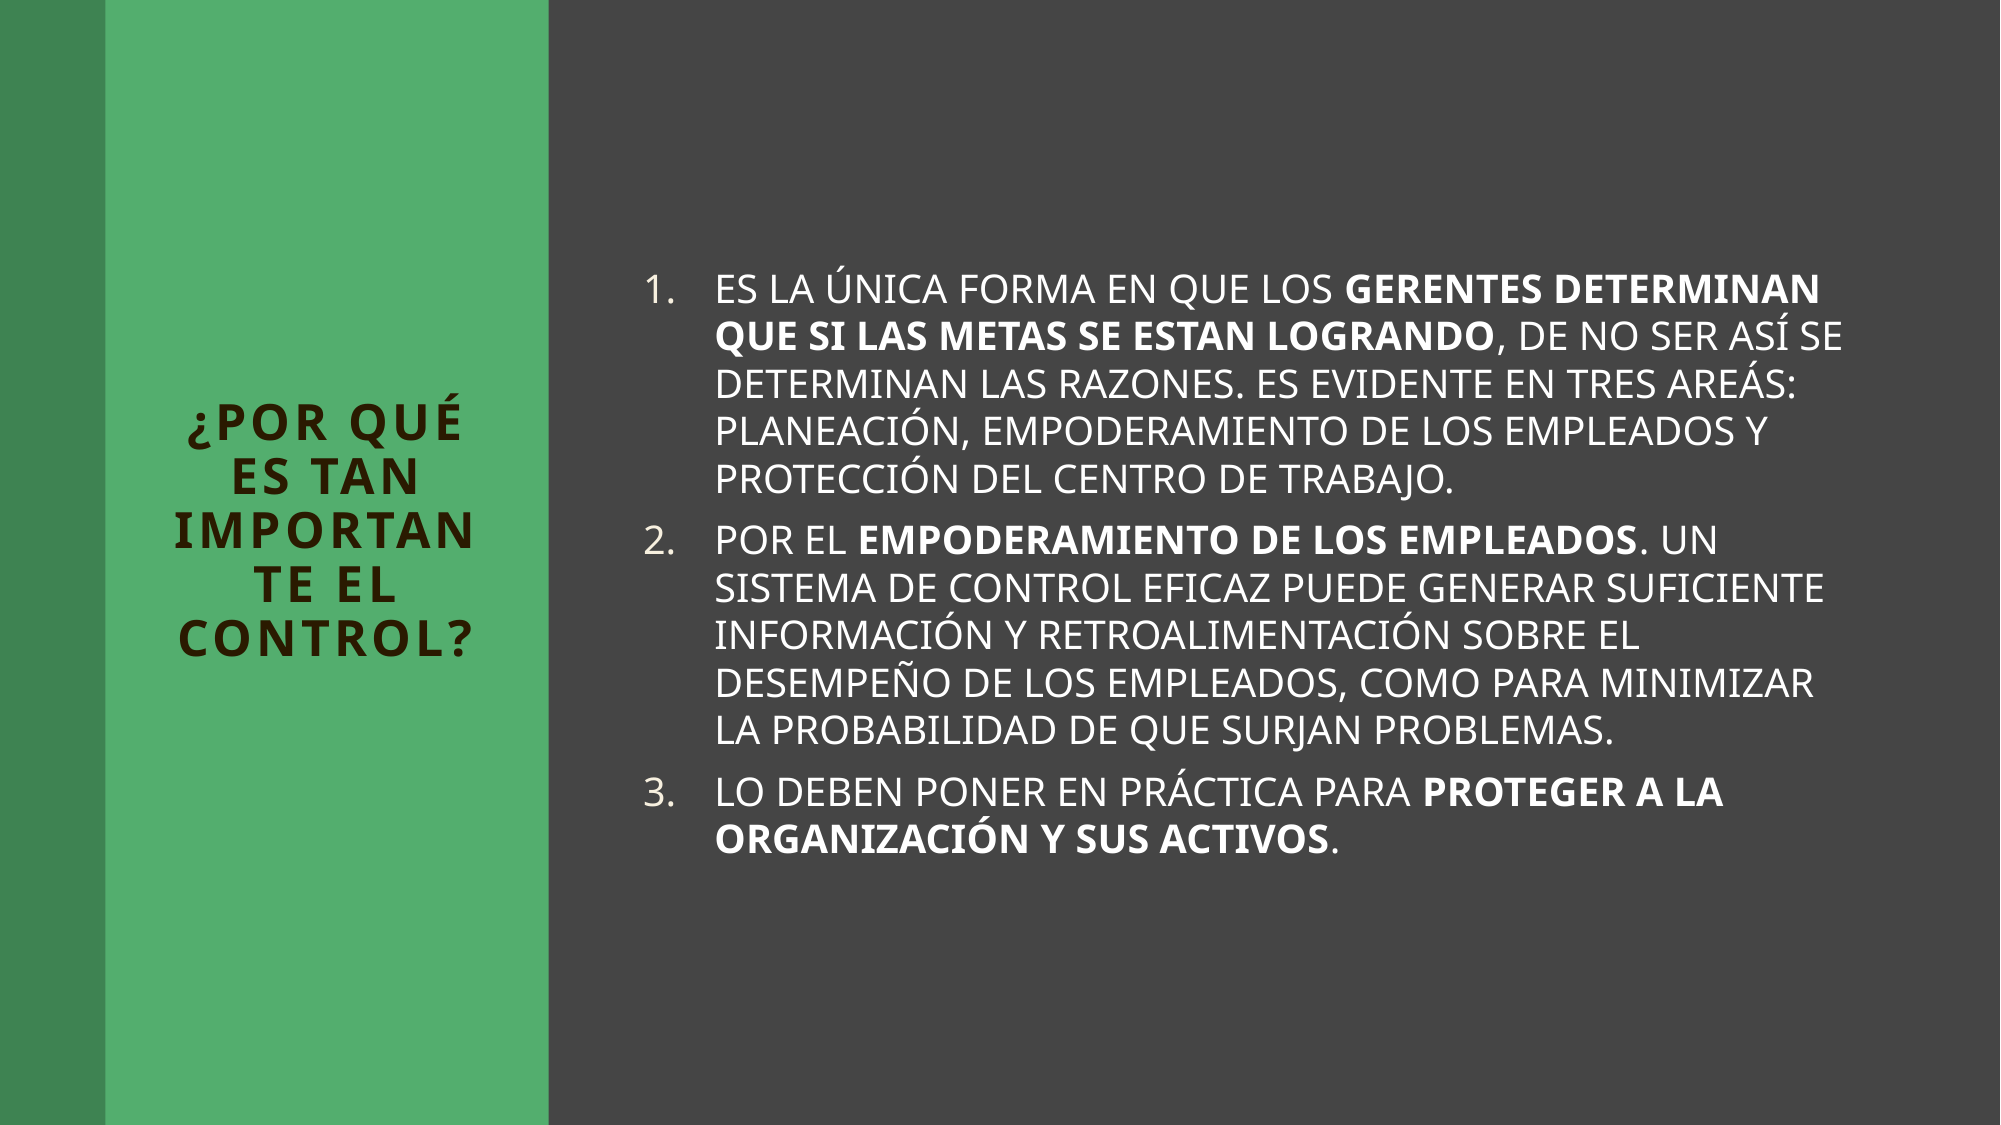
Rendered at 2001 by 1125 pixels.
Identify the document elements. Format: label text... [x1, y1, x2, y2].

title ¿POR QUÉ ES TAN IMPORTANTE EL CONTROL? [158, 222, 497, 903]
text_box [550, 0, 2000, 1125]
list ES LA ÚNICA FORMA EN QUE LOS GERENTES DETERMINAN QUE SI LAS METAS SE ESTAN LOGRANDO, DE NO SER ASÍ SE DETERMINAN LAS RAZONES. ES EVIDENTE EN TRES AREÁS: PLANEACIÓN, EMPODERAMIENTO DE LOS EMPLEADOS Y PROTECCIÓN DEL CENTRO DE TRABAJO. POR EL EMPODERAMIENTO DE LOS EMPLEADOS. UN SISTEMA DE CONTROL EFICAZ PUEDE GENERAR SUFICIENTE INFORMACIÓN Y RETROALIMENTACIÓN SOBRE EL DESEMPEÑO DE LOS EMPLEADOS, COMO PARA MINIMIZAR LA PROBABILIDAD DE QUE SURJAN PROBLEMAS. LO DEBEN PONER EN PRÁCTICA PARA PROTEGER A LA ORGANIZACIÓN Y SUS ACTIVOS. [628, 222, 1875, 903]
text_box [107, 0, 550, 1125]
text_box [0, 0, 107, 1125]
